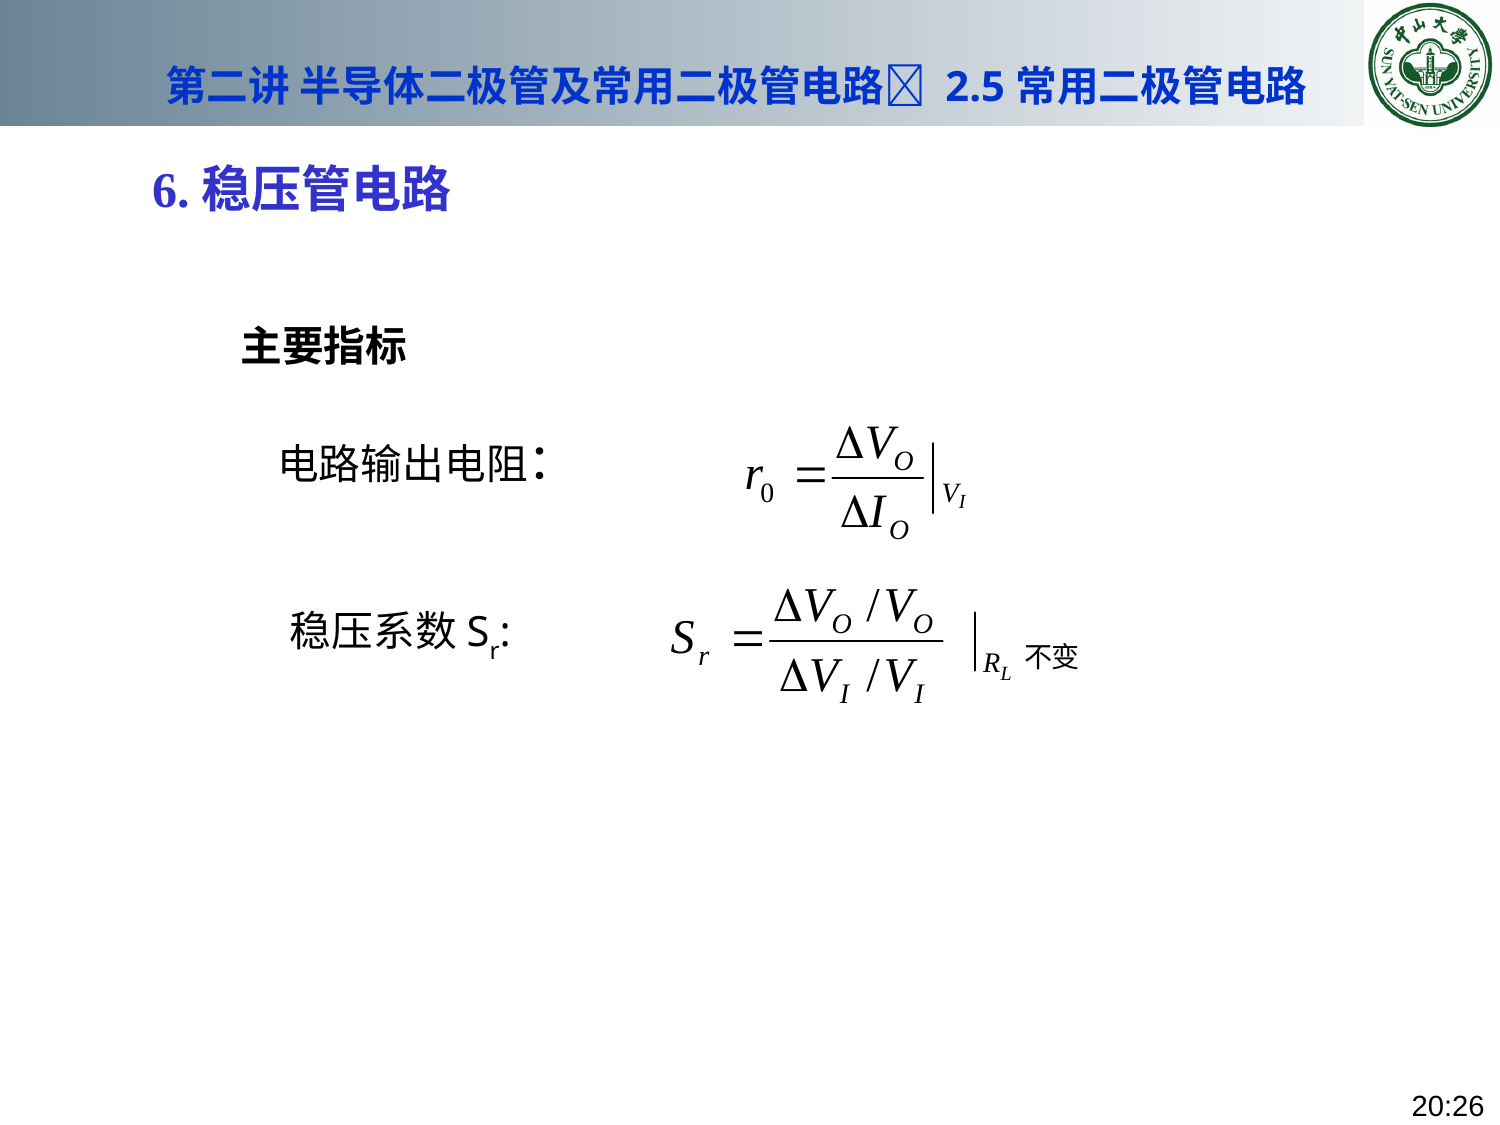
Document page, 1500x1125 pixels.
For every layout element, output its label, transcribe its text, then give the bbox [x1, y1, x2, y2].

title 第二讲 半导体二极管及常用二极管电路 2.5常用二极管电路 [150, 37, 1338, 125]
picture [1364, 0, 1500, 130]
text_box 主要指标 [225, 312, 423, 378]
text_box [274, 572, 1250, 753]
text_box 6.稳压管电路 [137, 149, 1038, 225]
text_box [262, 410, 1500, 550]
